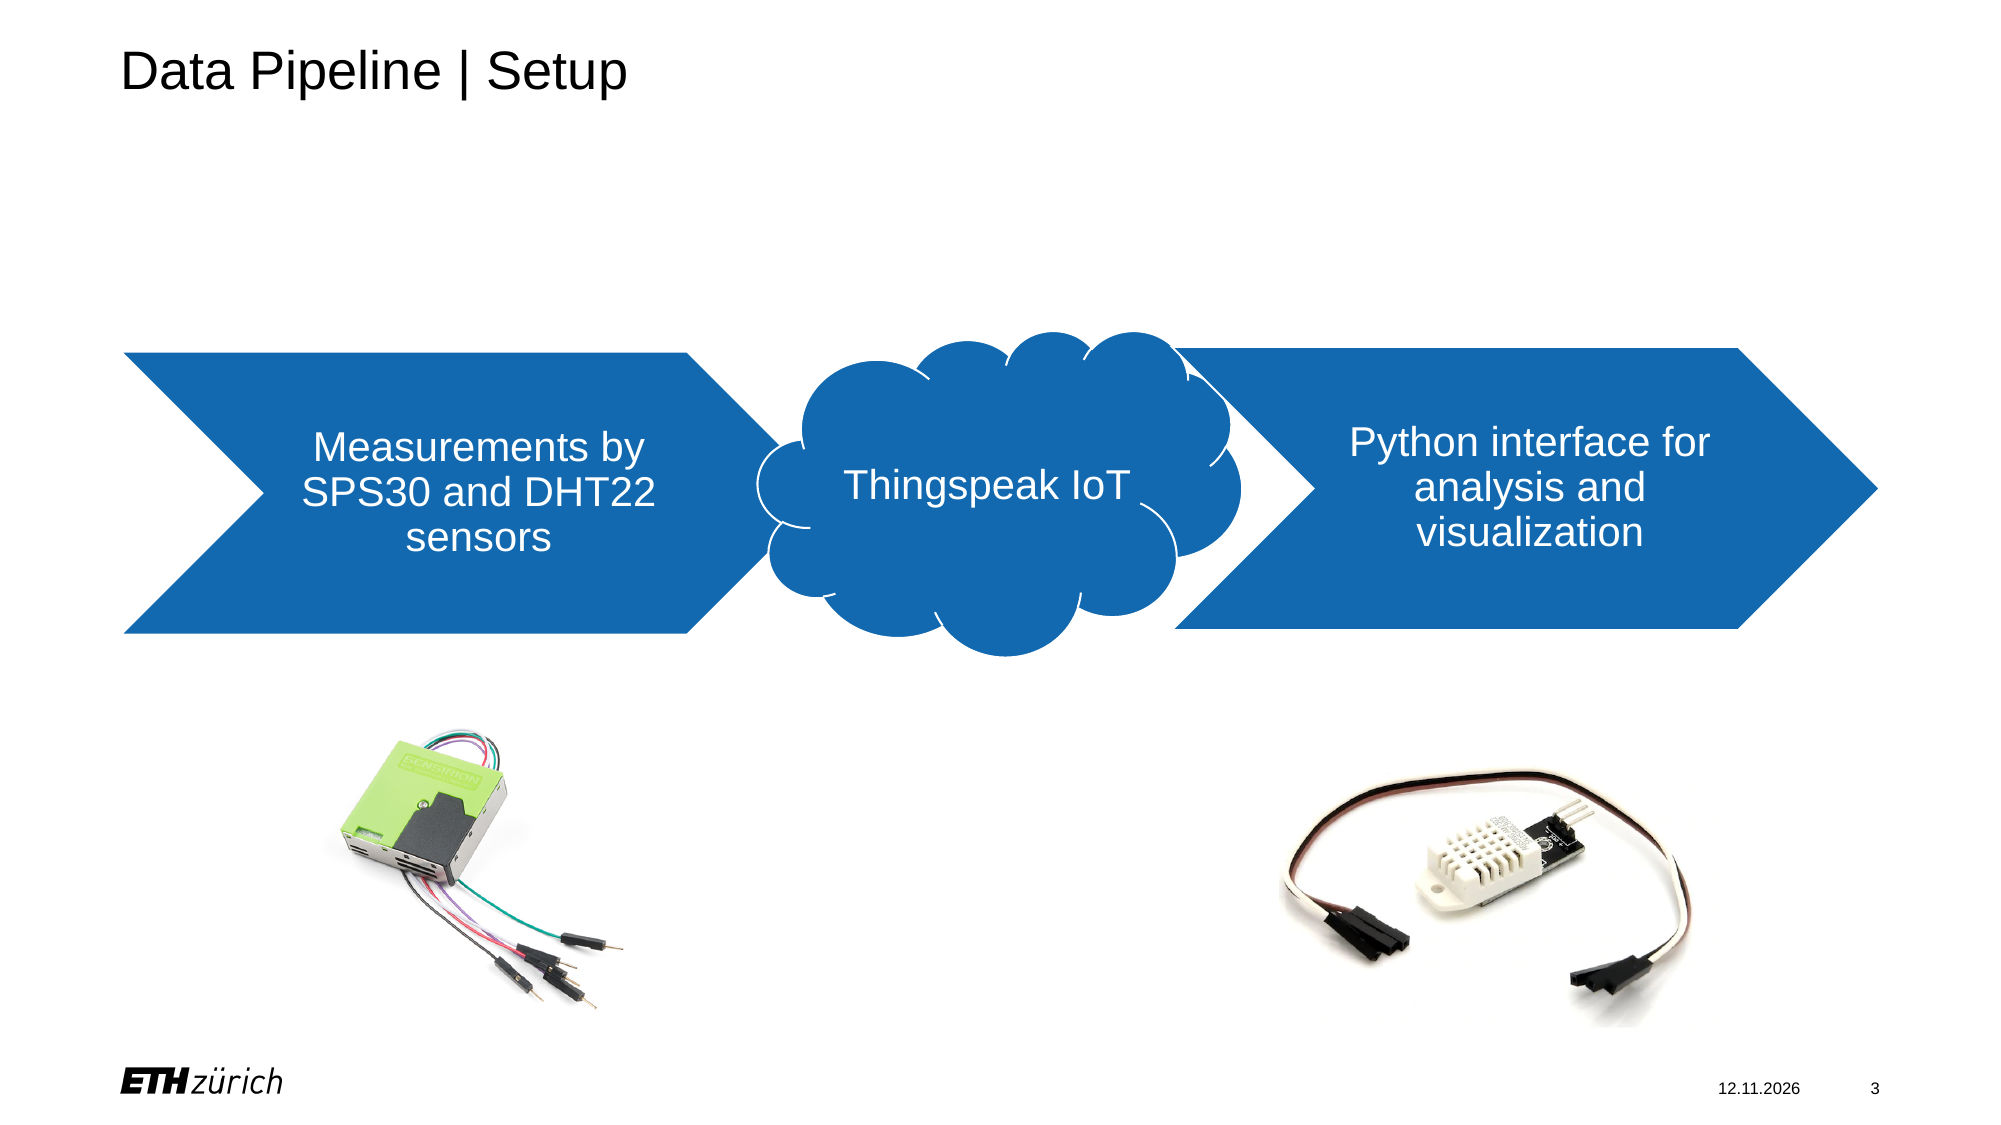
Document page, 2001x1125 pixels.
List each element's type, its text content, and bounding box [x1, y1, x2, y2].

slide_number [1718, 1069, 1819, 1106]
picture [310, 700, 649, 1039]
slide_number 3 [1827, 1069, 1880, 1106]
title Data Pipeline | Setup [120, 42, 1880, 191]
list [120, 231, 1880, 755]
picture [1279, 700, 1719, 1039]
picture [120, 1067, 282, 1094]
